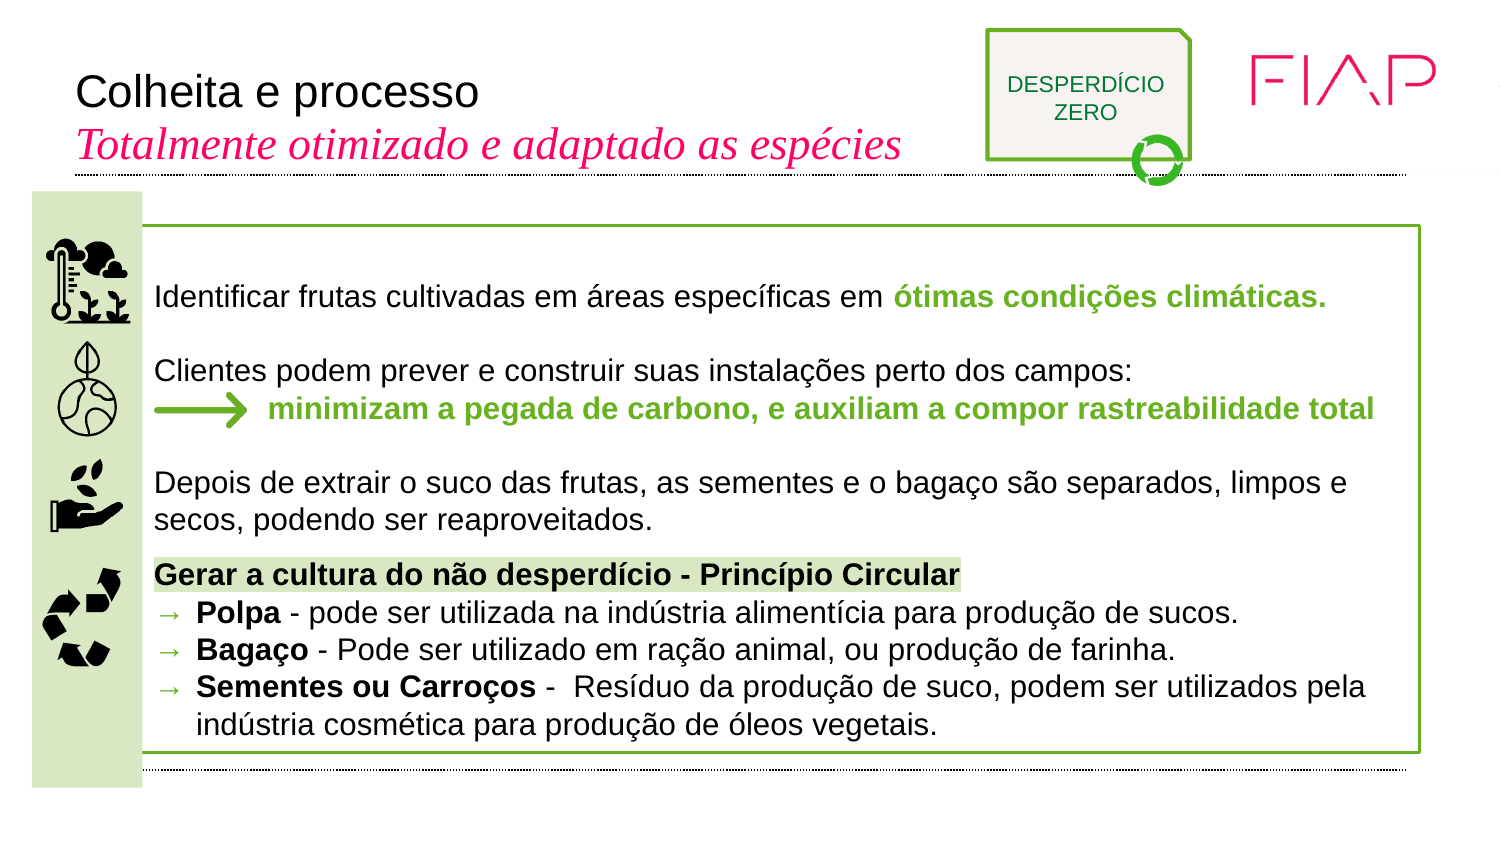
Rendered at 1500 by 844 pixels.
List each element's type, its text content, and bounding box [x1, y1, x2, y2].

picture [53, 335, 119, 442]
text_box DESPERDÍCIO ZERO [985, 27, 1192, 162]
title Colheita e processo [75, 80, 985, 108]
picture [0, 459, 173, 705]
subtitle Totalmente otimizado e adaptado as espécies [75, 113, 985, 150]
text_box Identificar frutas cultivadas em áreas específicas em ótimas condições climáticas. [143, 270, 1408, 320]
text_box [145, 223, 1422, 755]
text_box [30, 713, 142, 790]
picture [1120, 0, 1500, 197]
text_box Clientes podem prever e construir suas instalações perto dos campos: minimizam a pegada de carbono, e auxiliam a compor rastreabilidade total [142, 344, 1408, 469]
text_box [30, 320, 145, 528]
picture [150, 359, 252, 461]
picture [33, 234, 140, 326]
text_box [30, 189, 145, 270]
text_box Depois de extrair o suco das frutas, as sementes e o bagaço são separados, limpos e secos, podendo ser reaproveitados. [142, 469, 1377, 543]
text_box Gerar a cultura do não desperdício - Princípio Circular Polpa - pode ser utilizada na indústria alimentícia para produção de sucos. Bagaço - Pode ser utilizado em ração animal, ou produção de farinha. Sementes ou Carroços - Resíduo da produção de suco, podem ser utilizados pela indústria cosmética para produção de óleos vegetais. [142, 548, 1420, 822]
